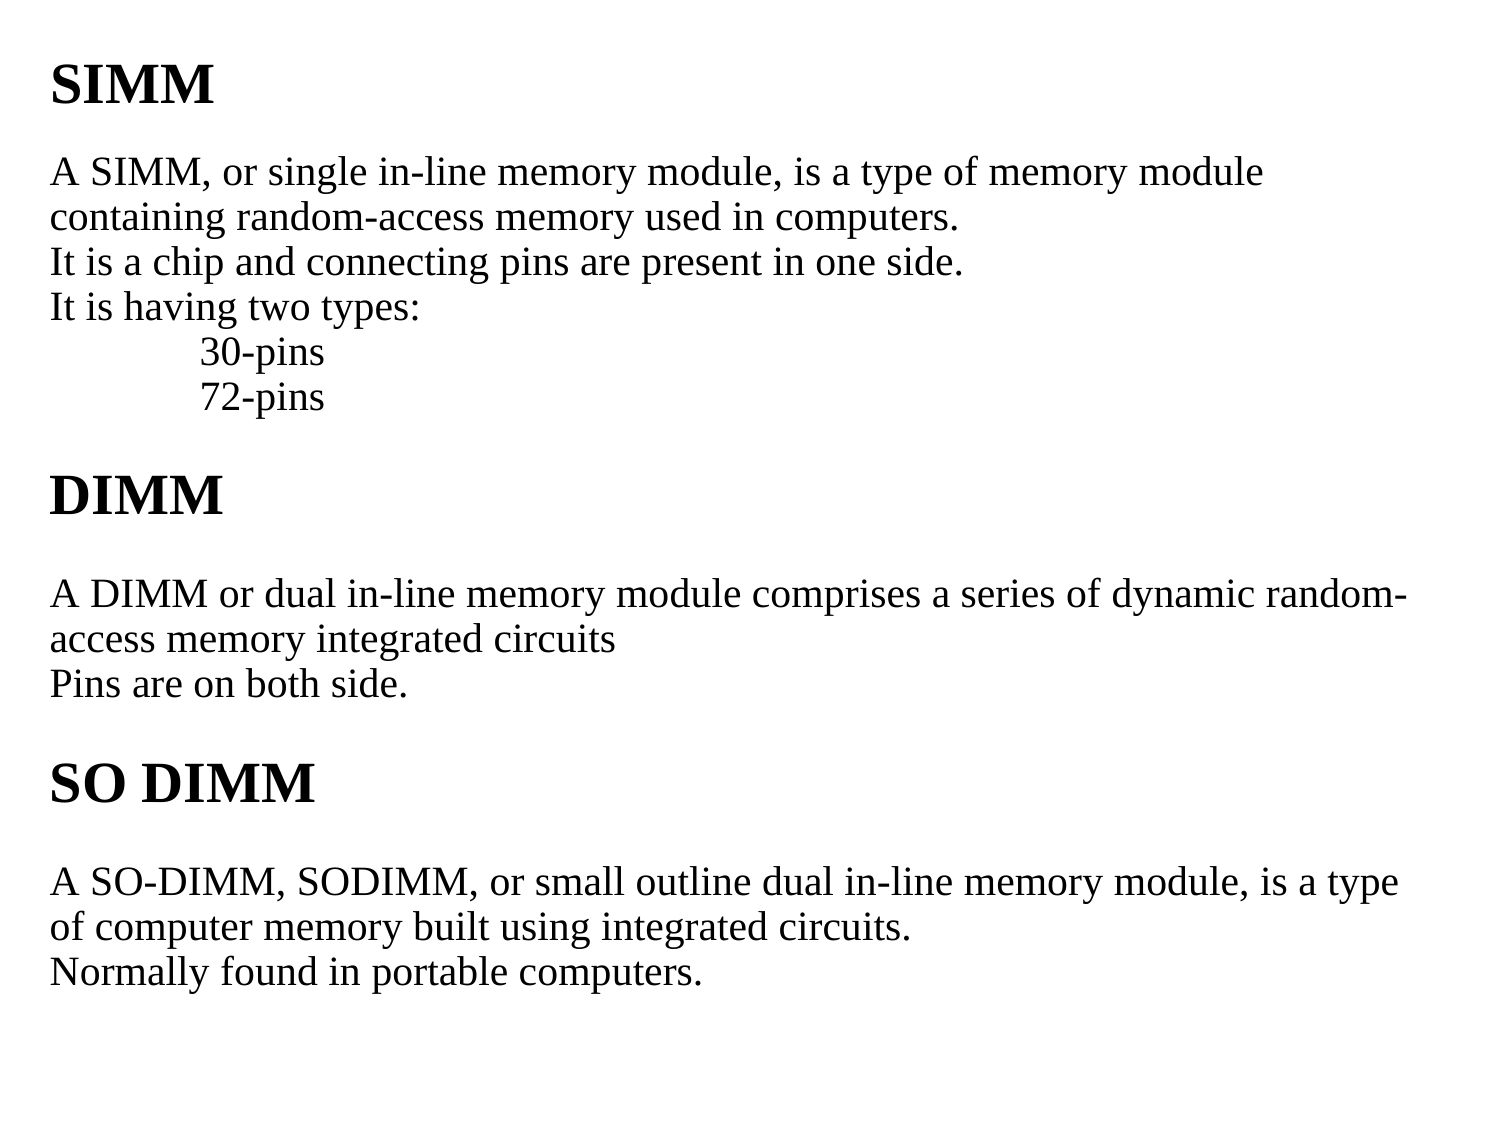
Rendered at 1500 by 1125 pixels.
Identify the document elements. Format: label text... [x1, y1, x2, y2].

title SIMM [50, 67, 1450, 149]
list A SIMM, or single in-line memory module, is a type of memory module containing random-access memory used in computers. It is a chip and connecting pins are present in one side. It is having two types: 30-pins 72-pins DIMM A DIMM or dual in-line memory module comprises a series of dynamic random-access memory integrated circuits Pins are on both side. SO DIMM A SO-DIMM, SODIMM, or small outline dual in-line memory module, is a type of computer memory built using integrated circuits. Normally found in portable computers. [49, 149, 1452, 1045]
